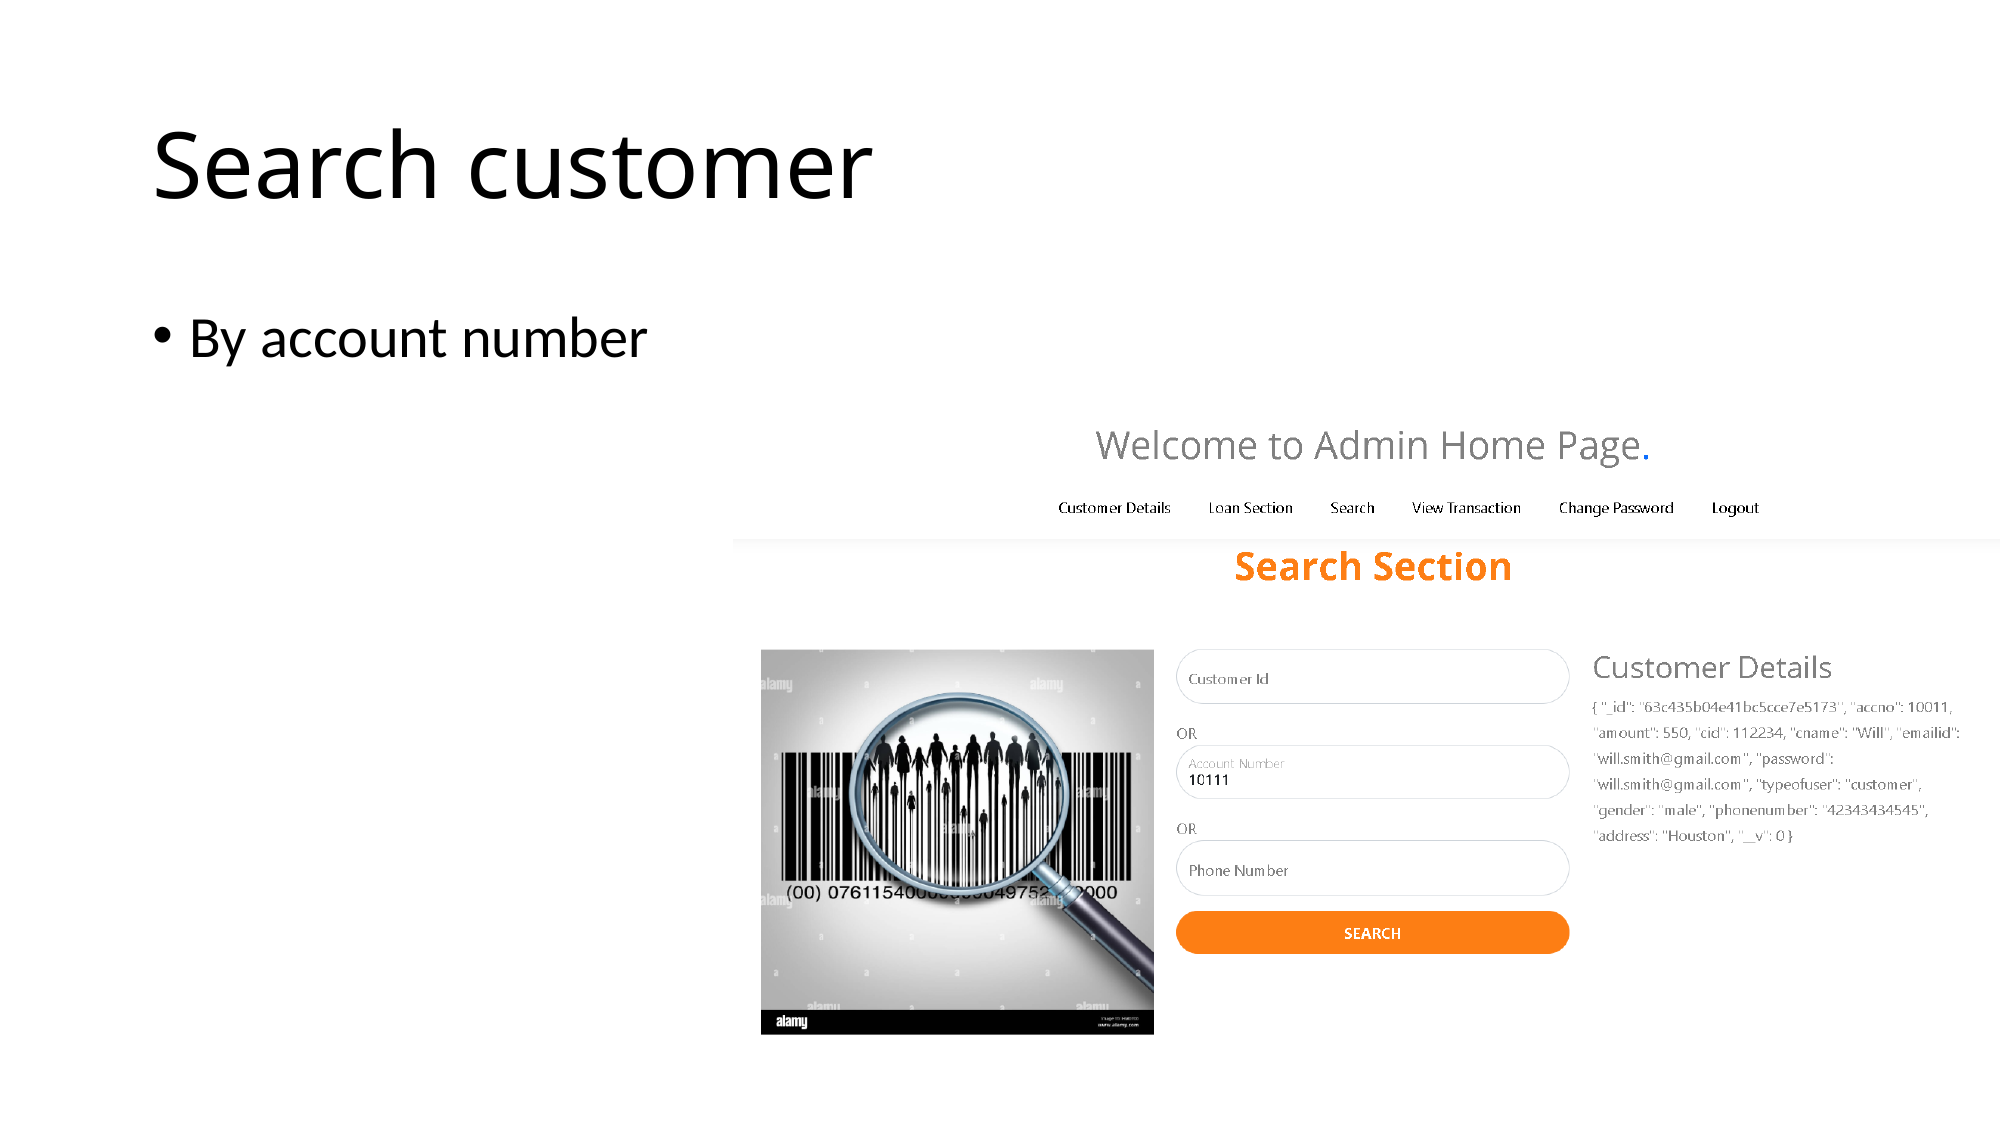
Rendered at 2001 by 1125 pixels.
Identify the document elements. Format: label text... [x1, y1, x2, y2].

picture [733, 428, 2000, 1064]
list By account number [137, 299, 1863, 1014]
title Search customer [137, 59, 1863, 278]
